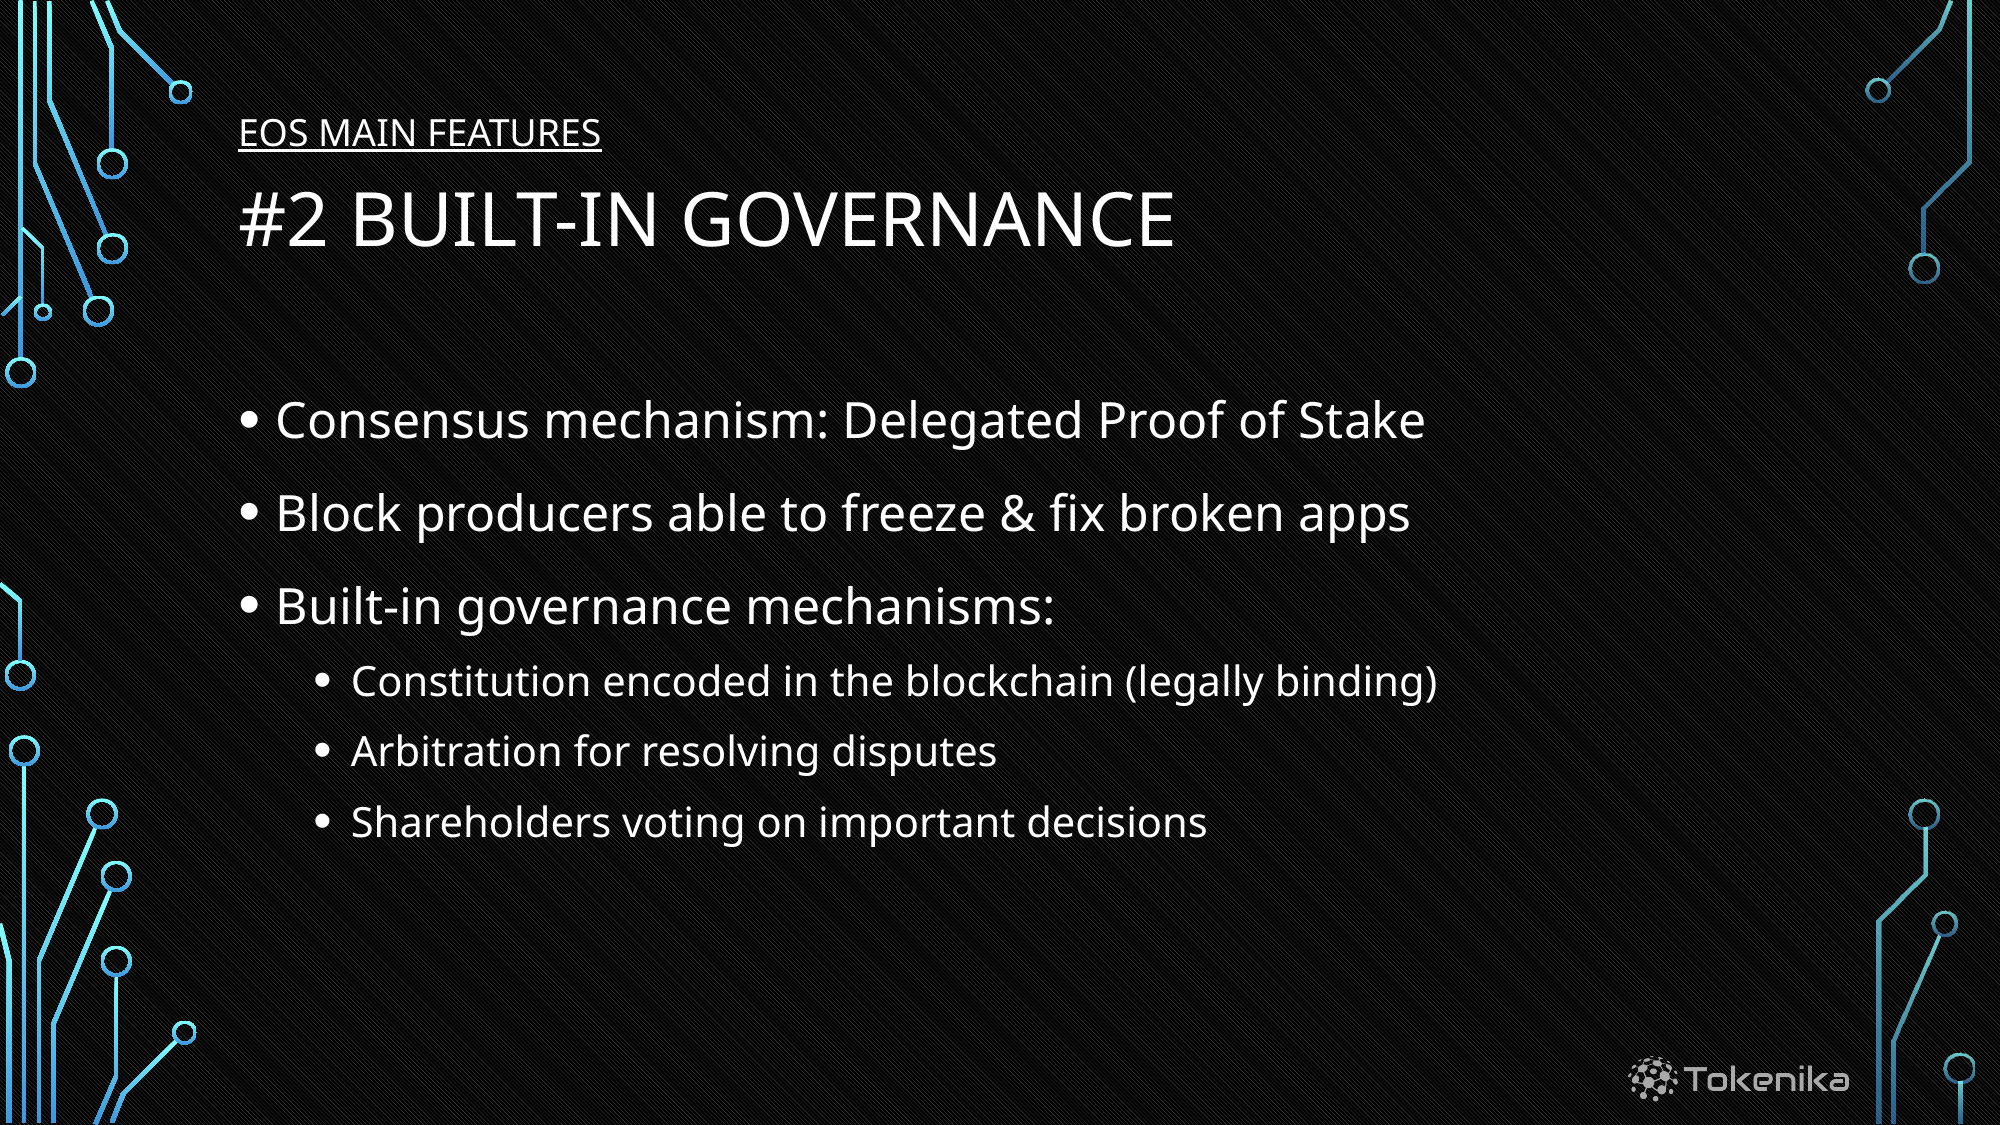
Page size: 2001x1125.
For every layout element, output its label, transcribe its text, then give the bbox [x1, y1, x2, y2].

list Consensus mechanism: Delegated Proof of Stake Block producers able to freeze & fix broken apps Built-in governance mechanisms: Constitution encoded in the blockchain (legally binding) Arbitration for resolving disputes Shareholders voting on important decisions [223, 369, 1849, 1024]
title #2 Built-in governance [223, 101, 1849, 344]
picture [1628, 1056, 1849, 1103]
text_box EOS MAIN FEATURES [223, 101, 683, 162]
